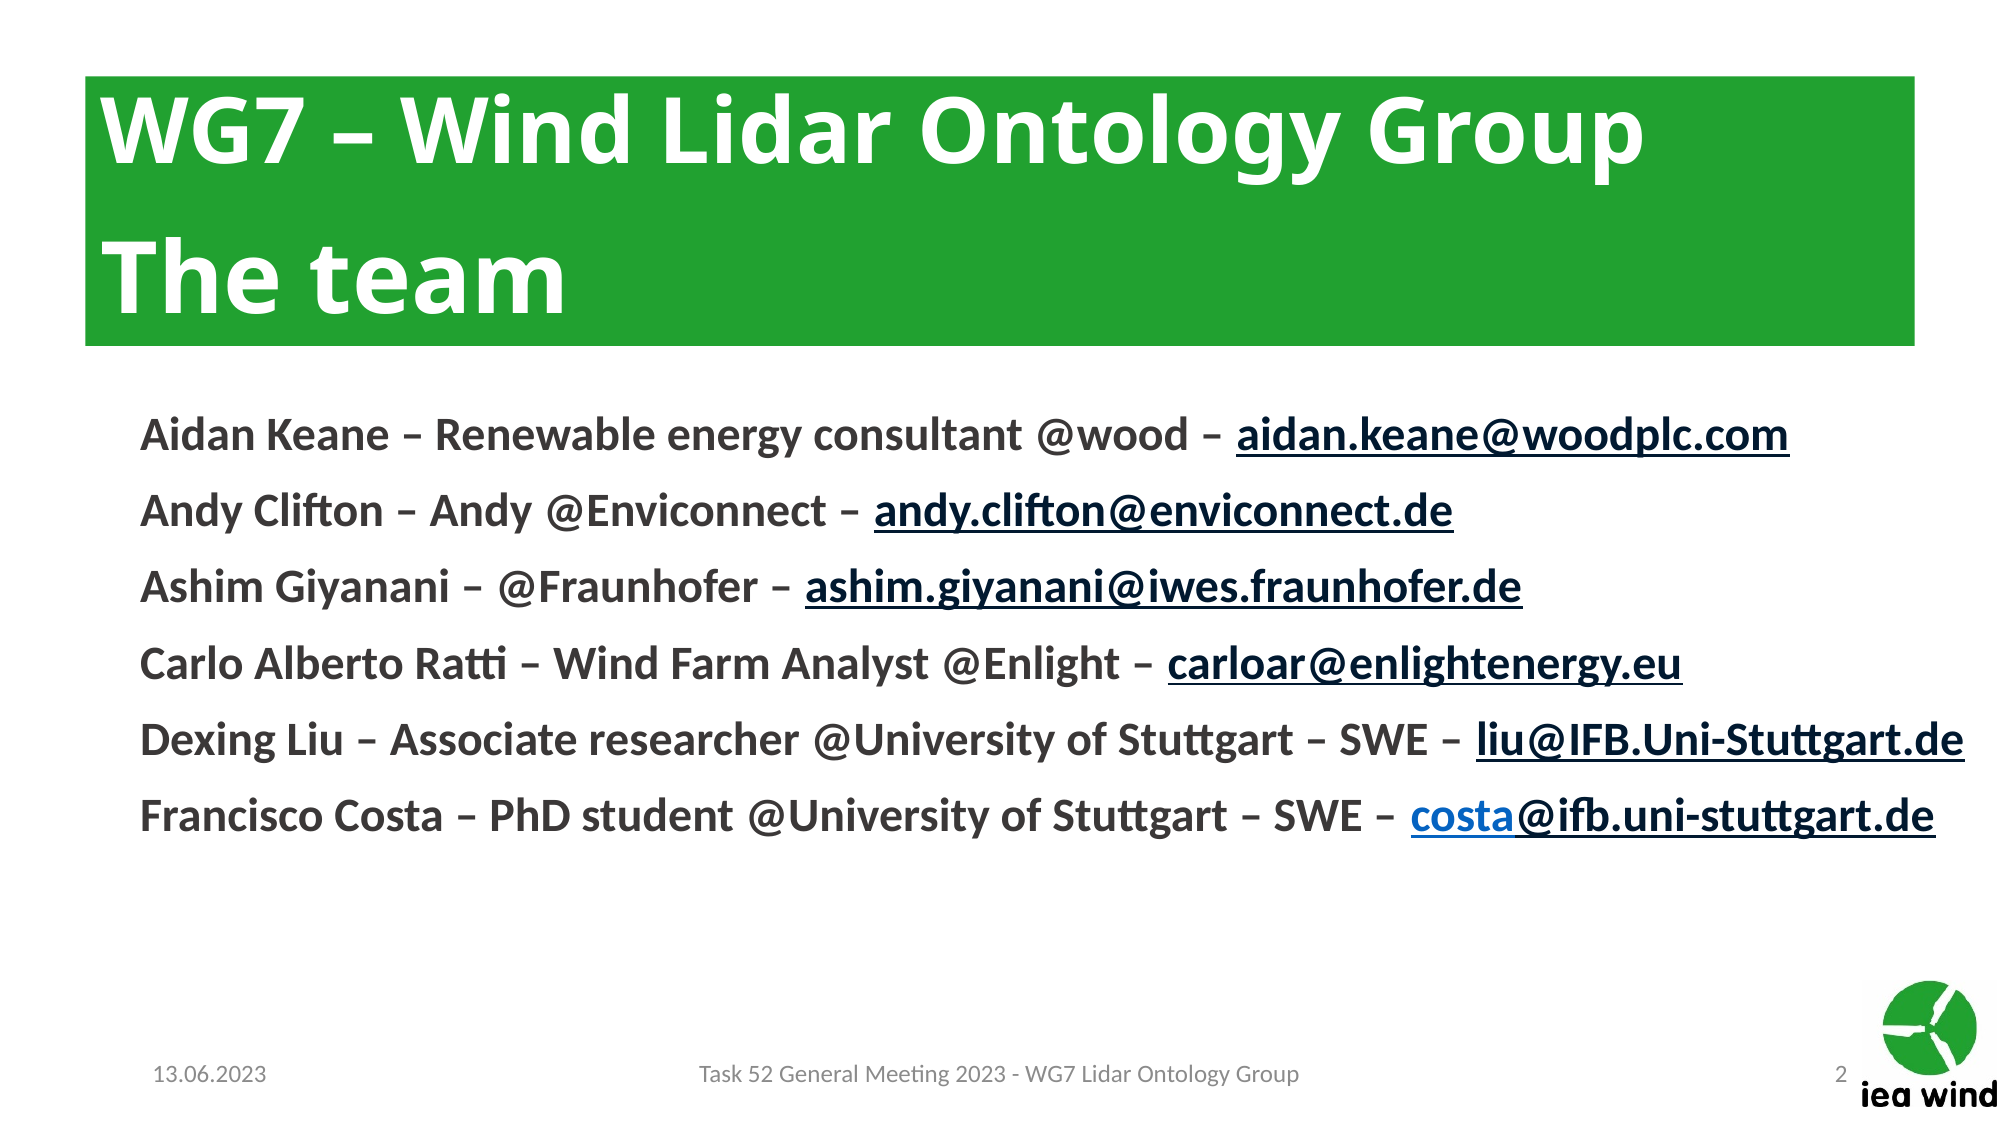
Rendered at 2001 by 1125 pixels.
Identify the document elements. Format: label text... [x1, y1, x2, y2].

footer Task 52 General Meeting 2023 - WG7 Lidar Ontology Group [662, 1042, 1338, 1103]
slide_number 2 [1412, 1042, 1863, 1103]
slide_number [137, 1042, 588, 1103]
picture [1862, 980, 1997, 1107]
text_box Aidan Keane – Renewable energy consultant @wood – aidan.keane@woodplc.com Andy Clifton – Andy @Enviconnect – andy.clifton@enviconnect.de Ashim Giyanani – @Fraunhofer – ashim.giyanani@iwes.fraunhofer.de Carlo Alberto Ratti – Wind Farm Analyst @Enlight – carloar@enlightenergy.eu Dexing Liu – Associate researcher @University of Stuttgart – SWE – liu@IFB.Uni-Stuttgart.de Francisco Costa – PhD student @University of Stuttgart – SWE – costa@ifb.uni-stuttgart.de [125, 395, 2000, 849]
list The team [85, 220, 1915, 346]
list WG7 – Wind Lidar Ontology Group [85, 76, 1915, 220]
